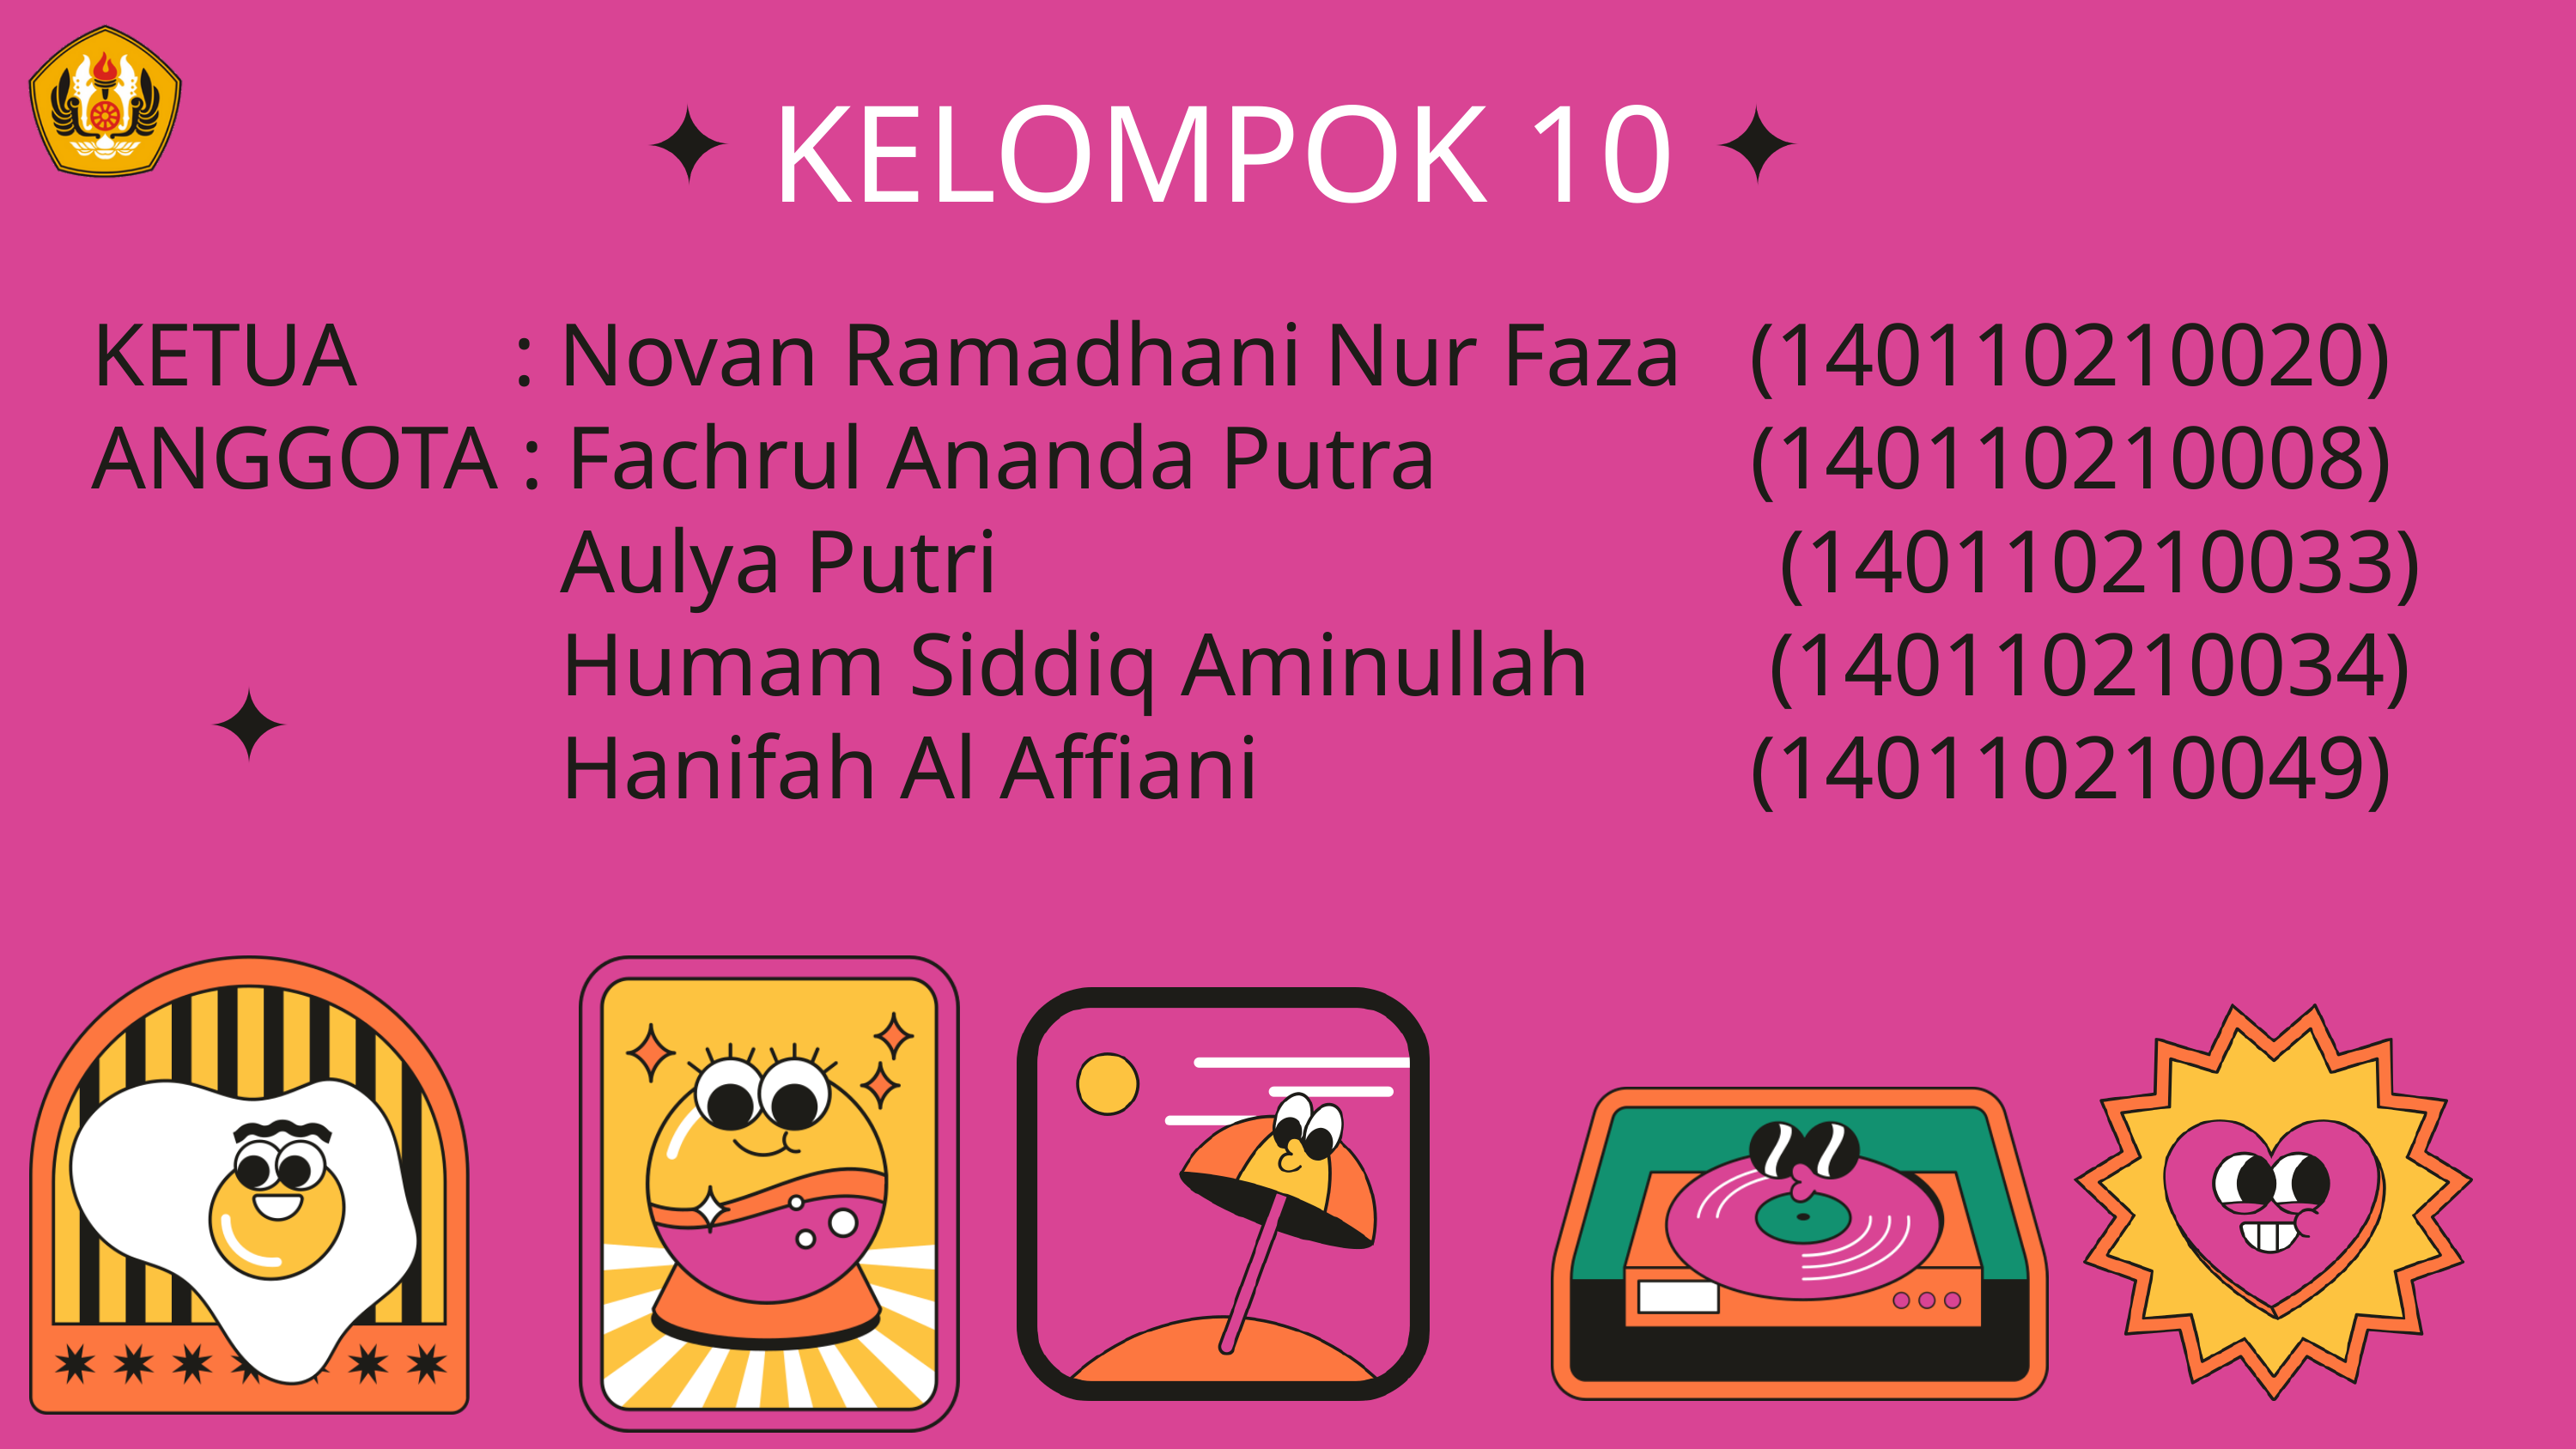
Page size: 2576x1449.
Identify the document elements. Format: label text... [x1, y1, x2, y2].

picture [1550, 1087, 2049, 1401]
picture [579, 955, 960, 1433]
picture [29, 955, 470, 1415]
picture [6, 15, 204, 187]
picture [2073, 1003, 2474, 1401]
text_box KELOMPOK 10 [769, 55, 1676, 229]
picture [646, 101, 731, 187]
text_box KETUA : Novan Ramadhani Nur Faza (140110210020) ANGGOTA : Fachrul Ananda Putra (140110210008) Aulya Putri (140110210033) Humam Siddiq Aminullah (140110210034) Hanifah Al Affiani (140110210049) [91, 300, 2532, 816]
picture [210, 685, 289, 764]
picture [1715, 101, 1800, 187]
picture [1016, 987, 1430, 1401]
